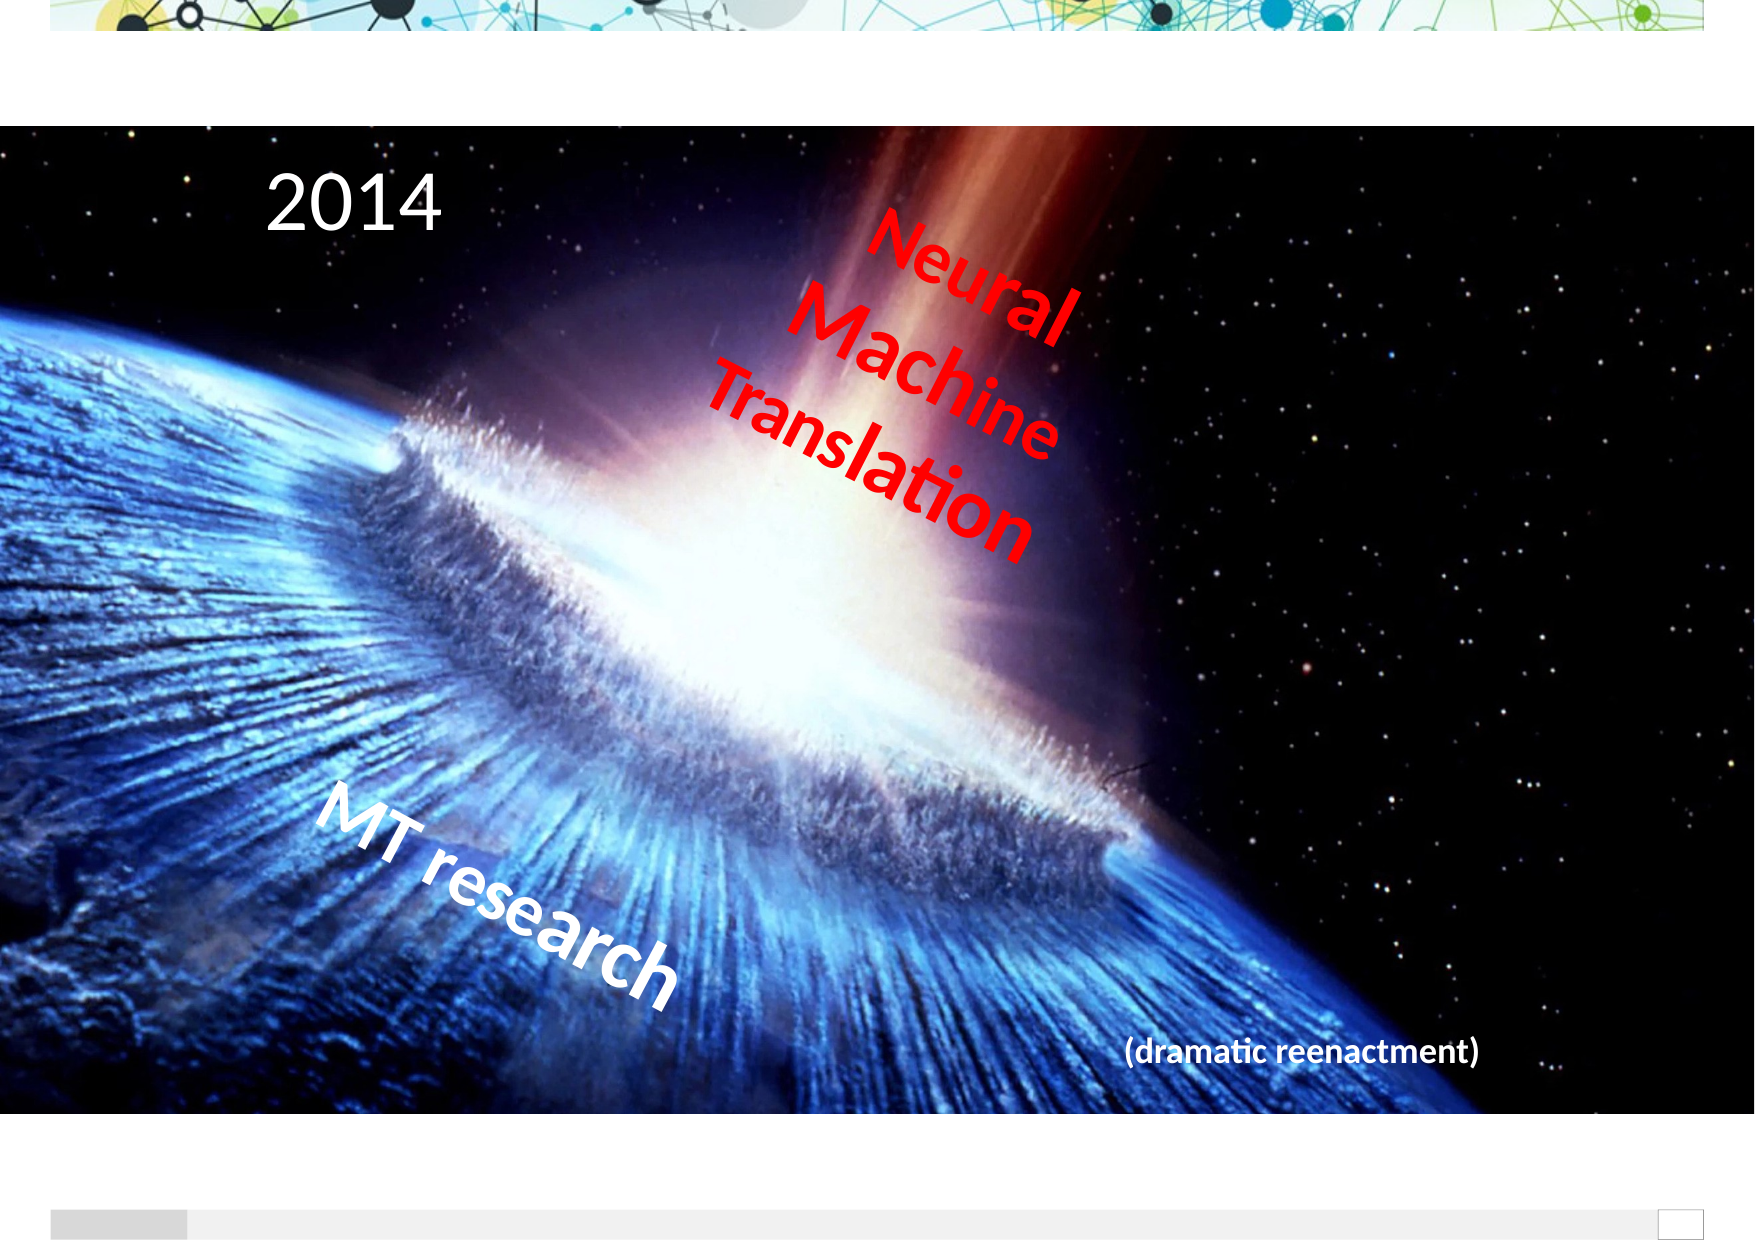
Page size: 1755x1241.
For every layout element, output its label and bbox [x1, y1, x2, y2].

picture [50, 0, 1704, 31]
picture [0, 126, 1755, 1114]
